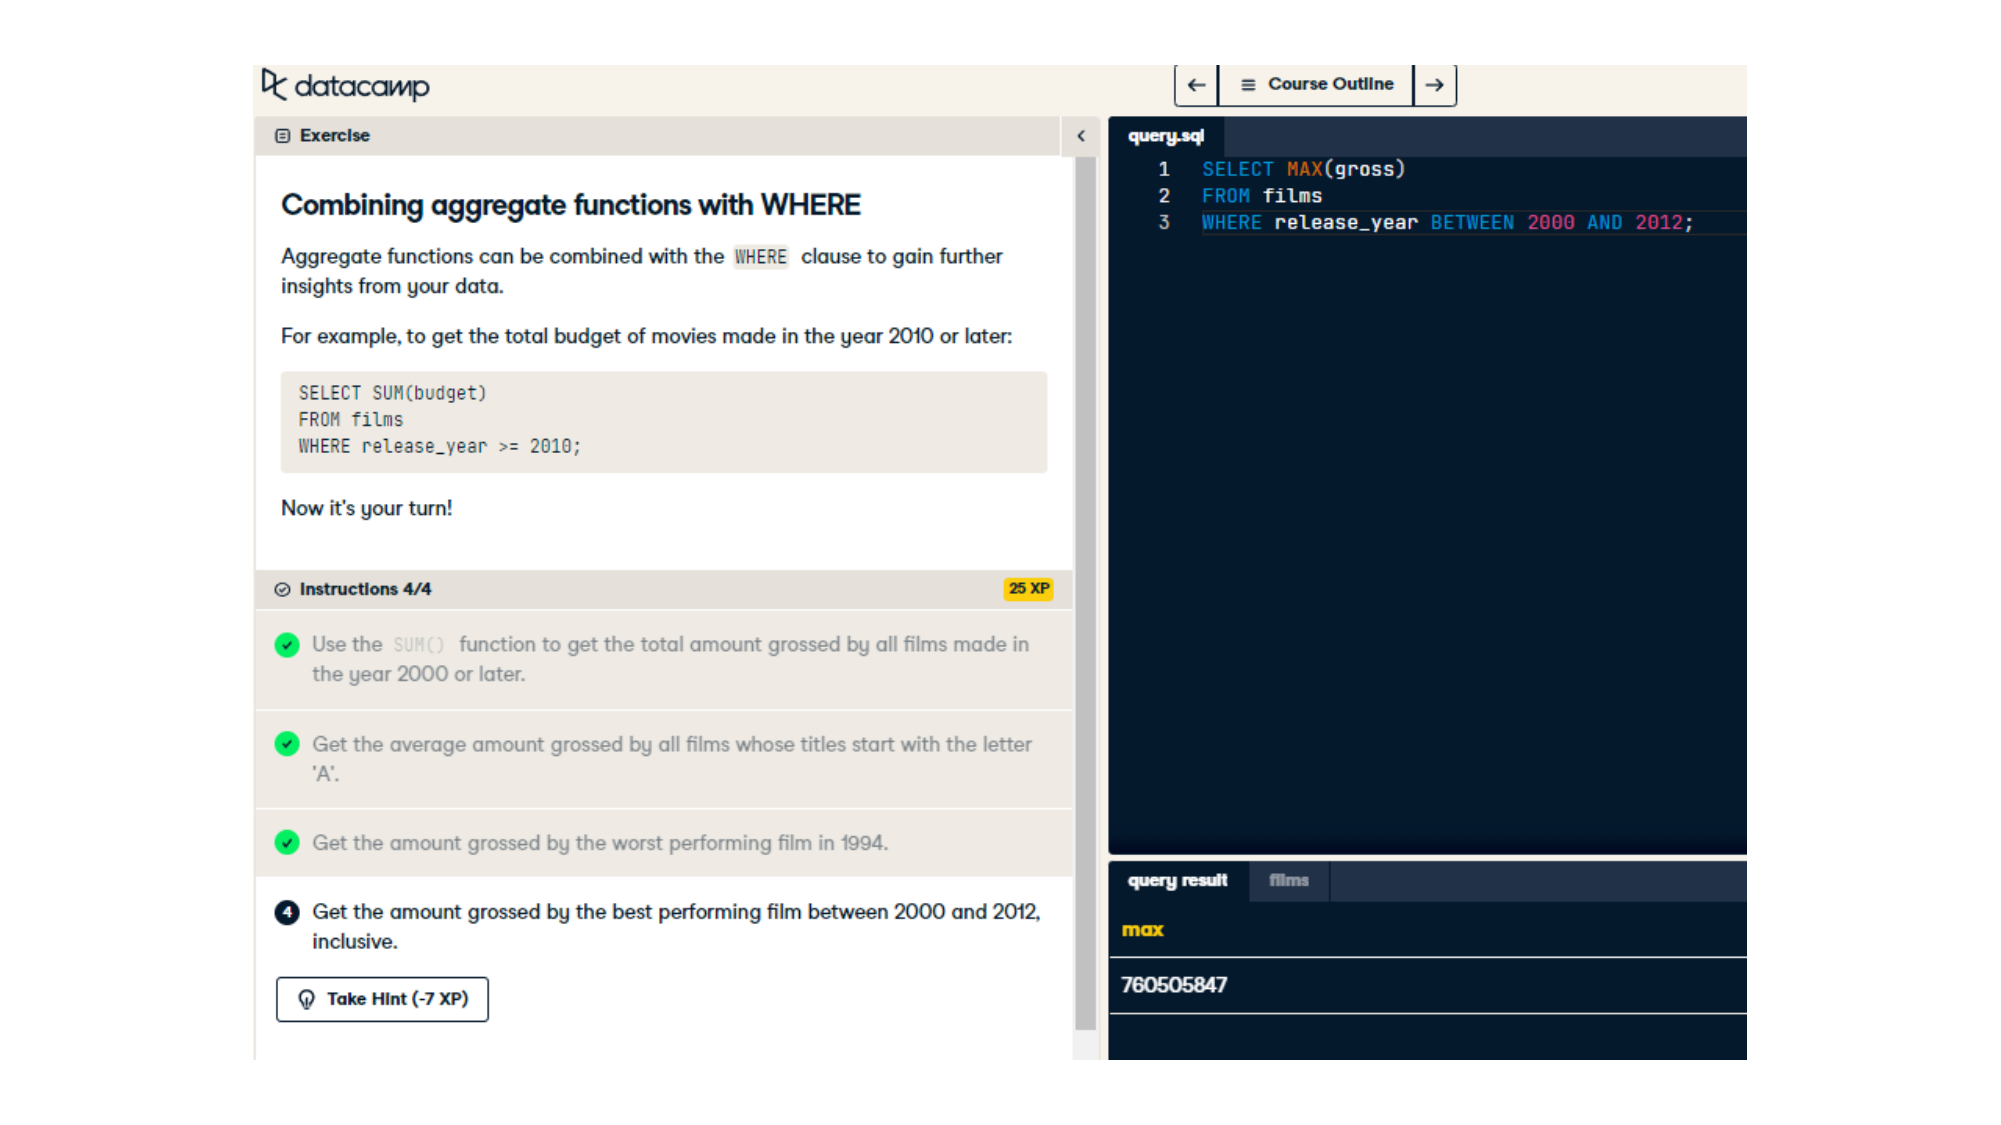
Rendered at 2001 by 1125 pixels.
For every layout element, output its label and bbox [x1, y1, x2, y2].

picture [253, 65, 1747, 1060]
